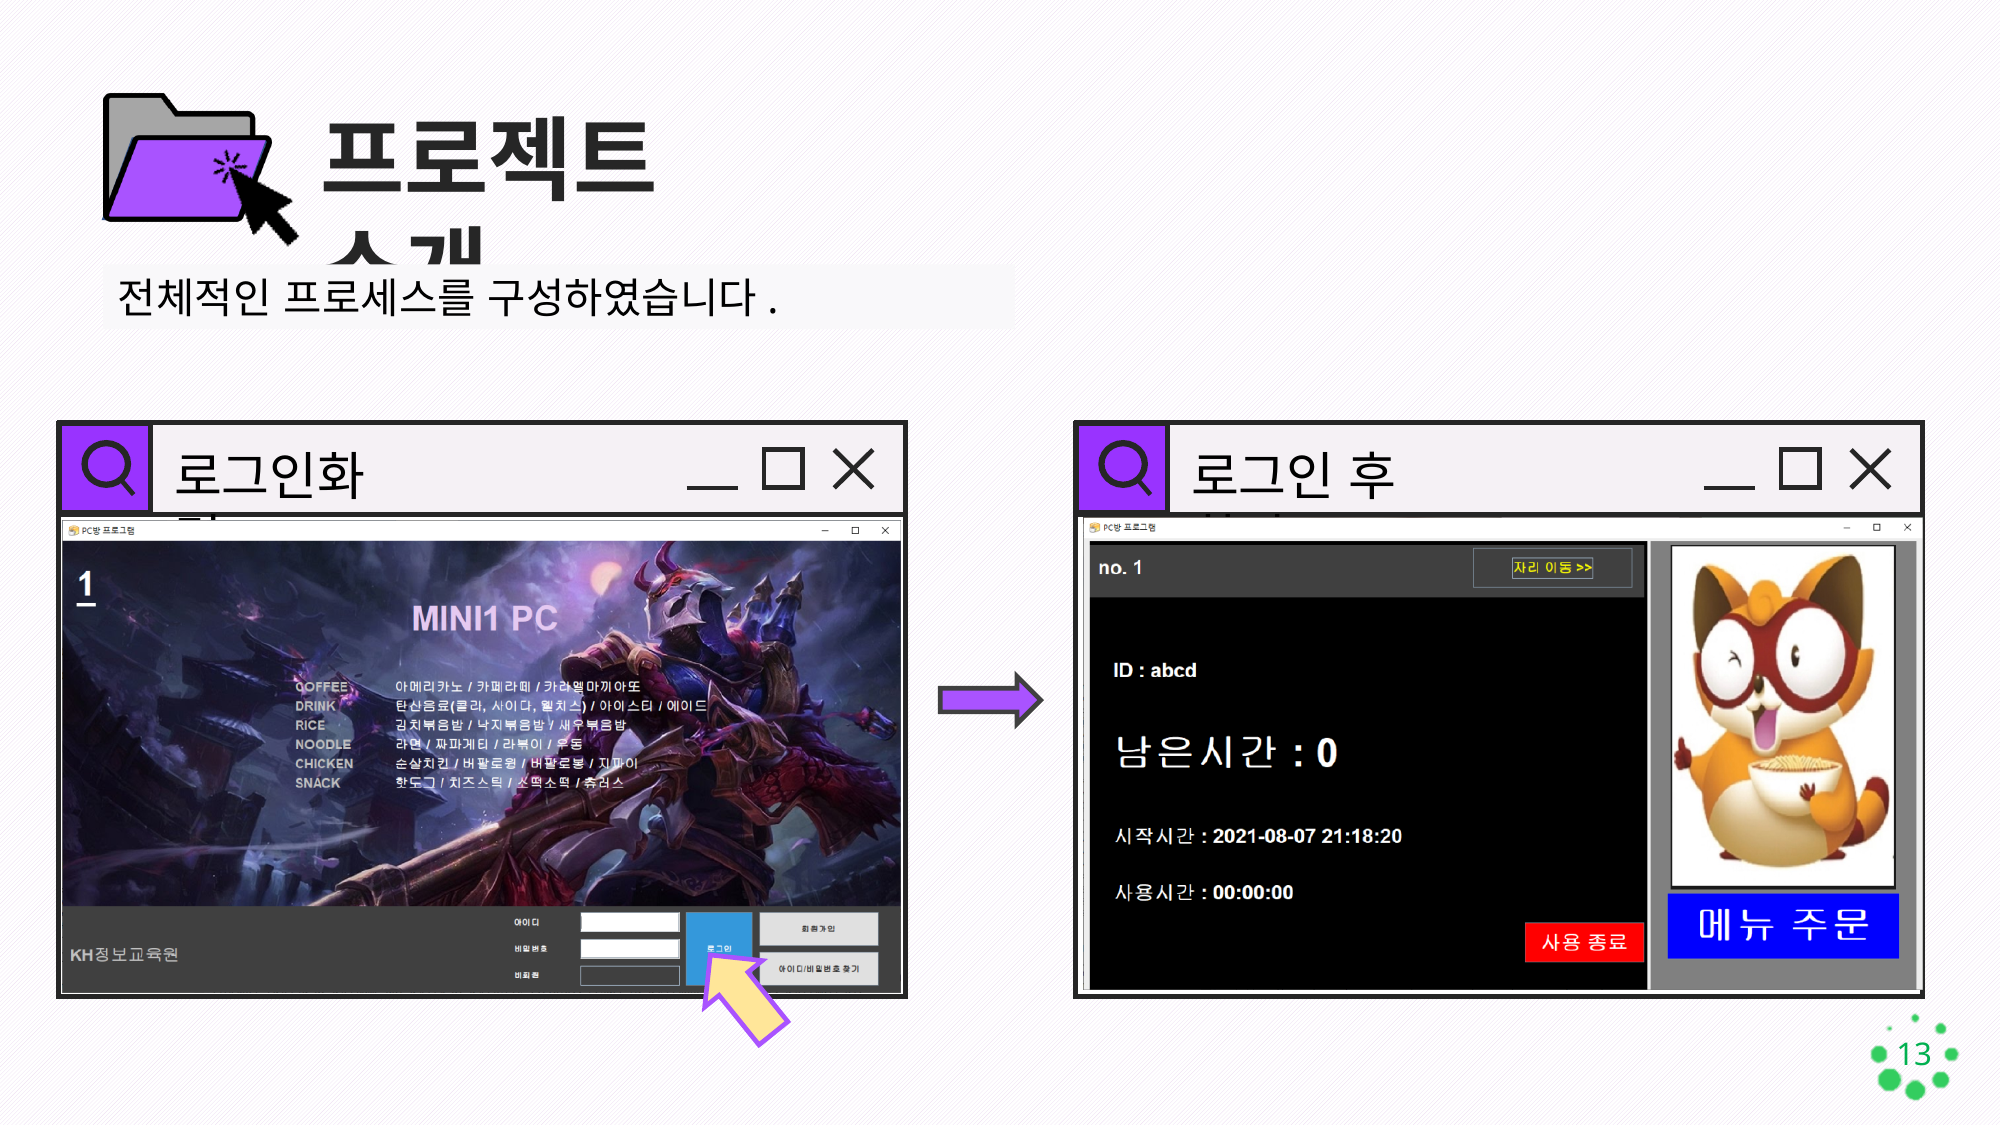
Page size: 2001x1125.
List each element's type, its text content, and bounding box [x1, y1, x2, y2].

text_box [58, 422, 705, 997]
text_box [59, 423, 151, 513]
text_box [939, 673, 1043, 727]
text_box 로그인화면 [159, 435, 426, 520]
text_box [763, 448, 804, 489]
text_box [834, 449, 873, 488]
text_box [1075, 422, 1840, 997]
text_box 로그인 후 화면 [1176, 435, 1443, 517]
text_box [1780, 448, 1821, 489]
text_box [83, 442, 130, 486]
text_box 전체적인 프로세스를 구성하였습니다. [103, 264, 1015, 330]
picture [1083, 517, 2000, 1125]
text_box [1100, 442, 1146, 486]
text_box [1850, 449, 1890, 488]
text_box [59, 422, 906, 515]
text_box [1136, 478, 1151, 495]
picture [177, 121, 323, 268]
text_box [1076, 422, 1923, 515]
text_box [119, 478, 134, 495]
picture [62, 520, 901, 993]
text_box 프로젝트 소개 [305, 94, 744, 264]
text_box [103, 78, 272, 236]
text_box [703, 993, 790, 1047]
text_box [1076, 423, 1168, 513]
text_box [426, 515, 906, 997]
